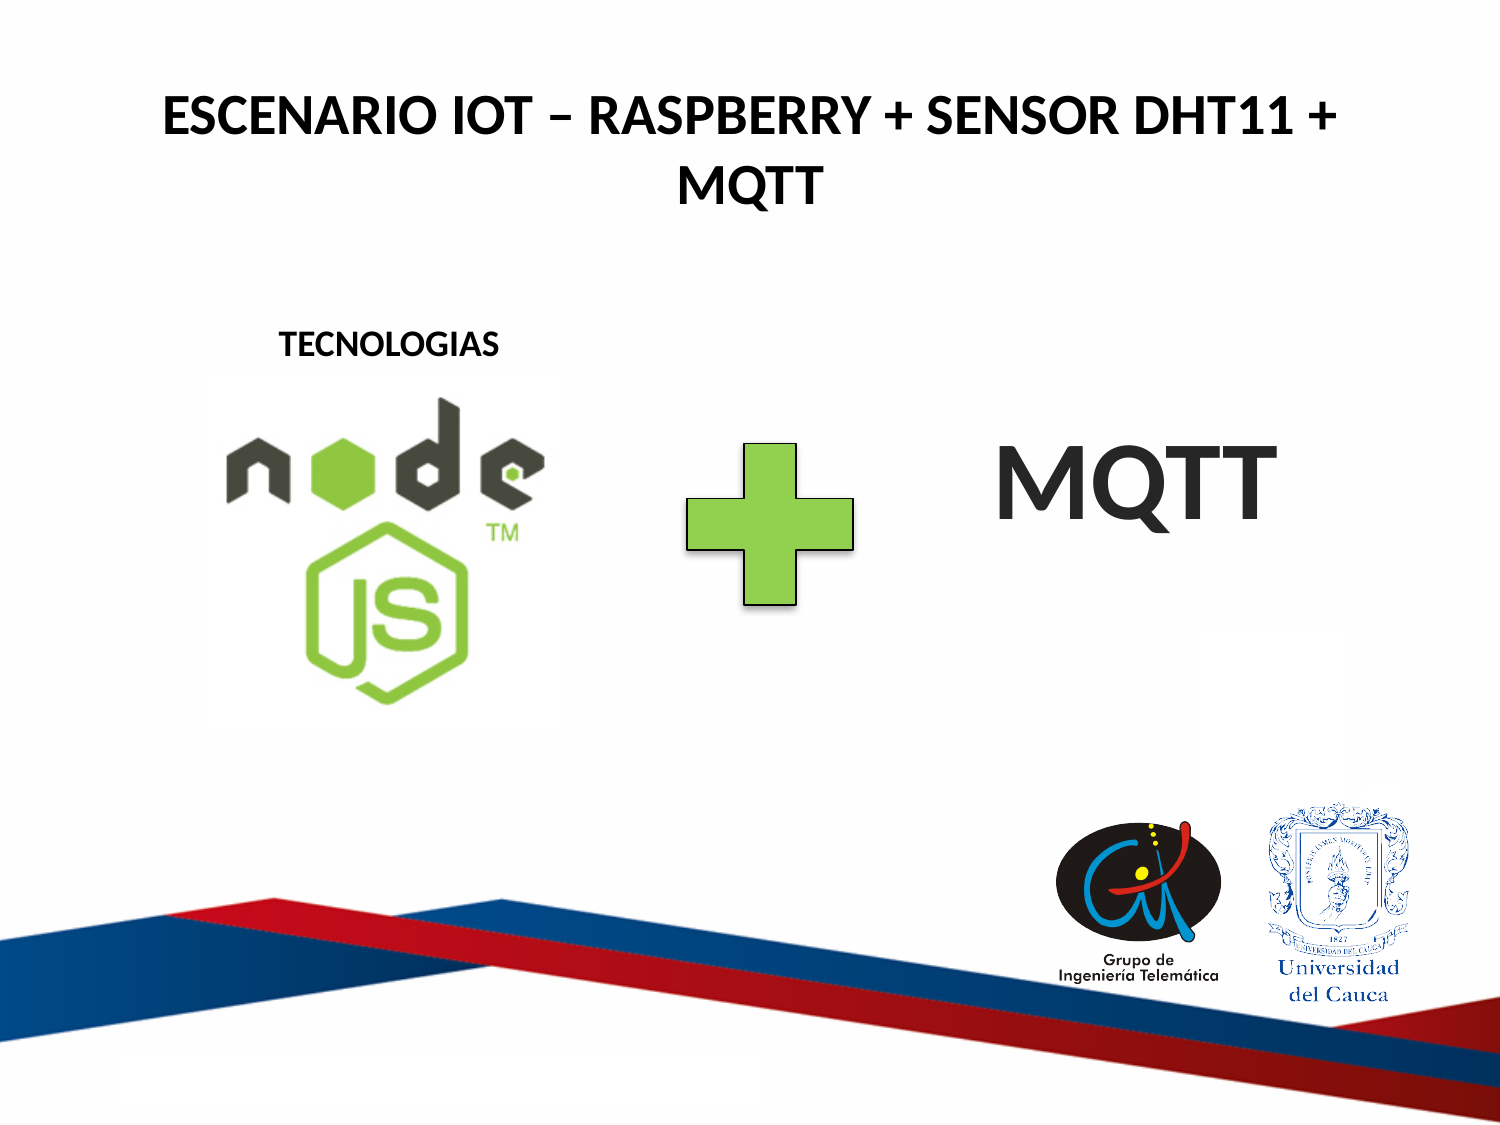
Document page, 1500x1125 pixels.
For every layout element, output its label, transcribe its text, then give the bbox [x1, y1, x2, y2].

text_box MQTT [977, 399, 1294, 550]
text_box TECNOLOGIAS [264, 311, 526, 370]
text_box [686, 443, 854, 606]
picture [0, 0, 1500, 1125]
text_box ESCENARIO IOT – RASPBERRY + SENSOR DHT11 + MQTT [74, 45, 1425, 248]
